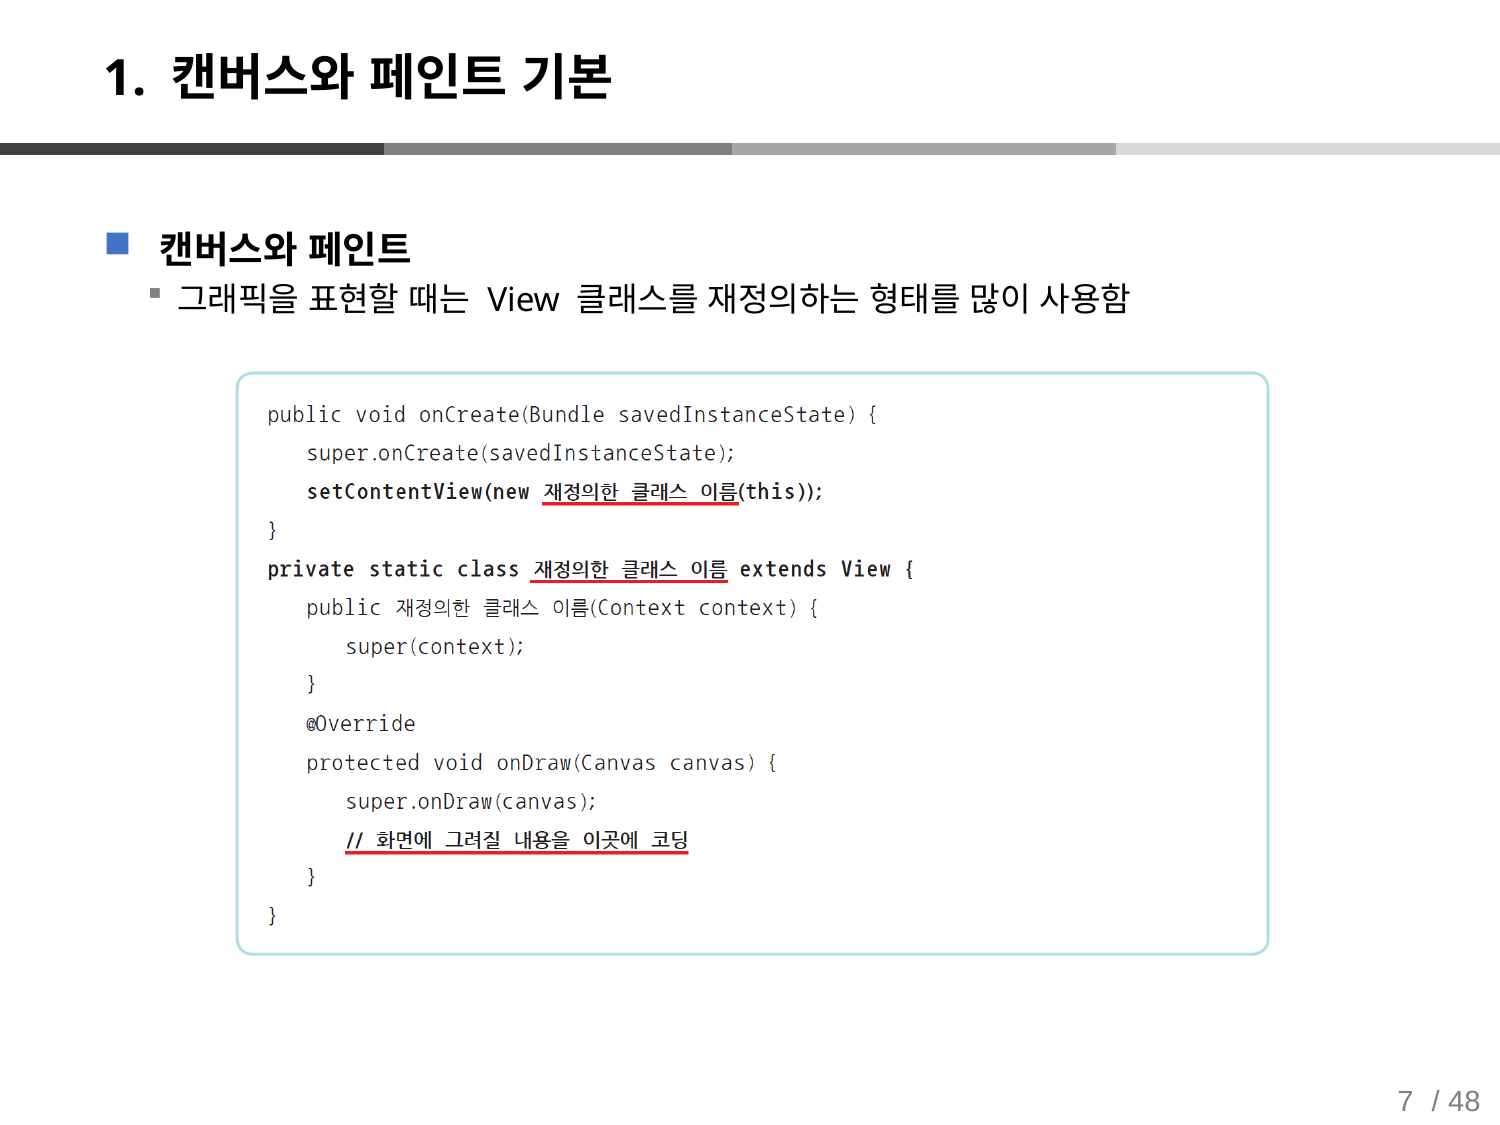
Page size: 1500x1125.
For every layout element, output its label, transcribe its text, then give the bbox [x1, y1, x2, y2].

picture [221, 362, 1279, 960]
title 1. 캔버스와 페인트 기본 [88, 30, 1211, 121]
list 캔버스와 페인트 그래픽을 표현할 때는 View 클래스를 재정의하는 형태를 많이 사용함 [88, 196, 1436, 1083]
